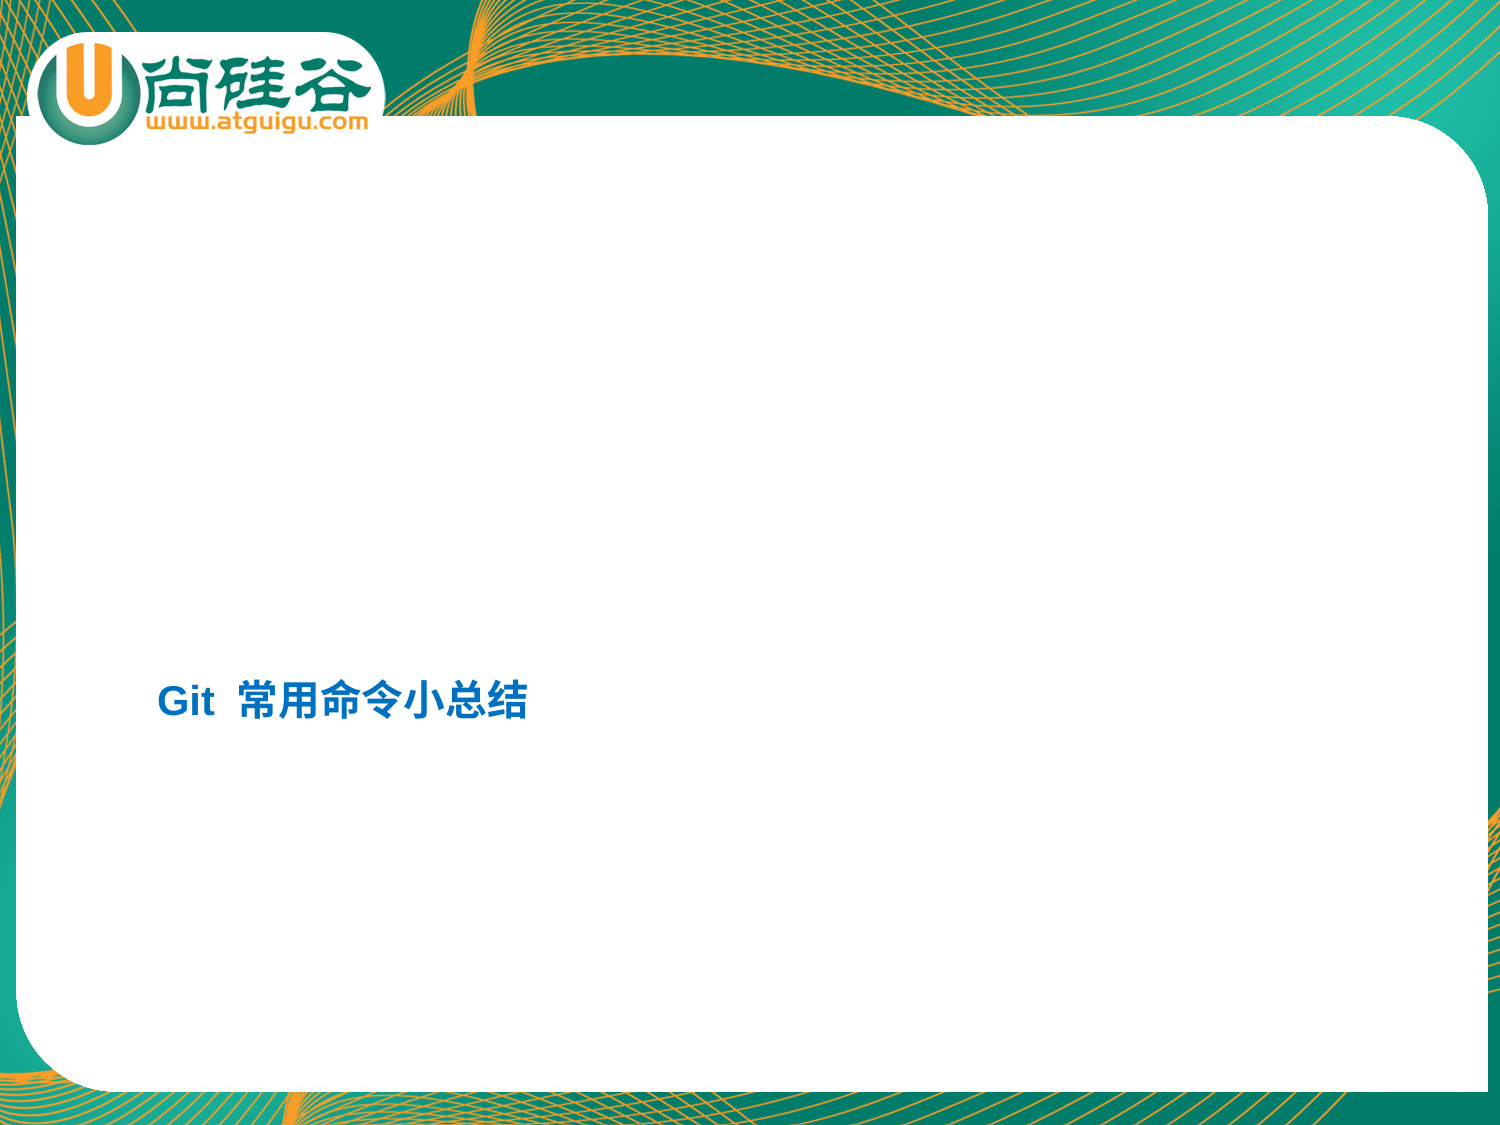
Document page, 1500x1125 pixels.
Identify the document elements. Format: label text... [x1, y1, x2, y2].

text_box Git 常用命令小总结 [142, 641, 1074, 732]
picture [0, 0, 1500, 1125]
